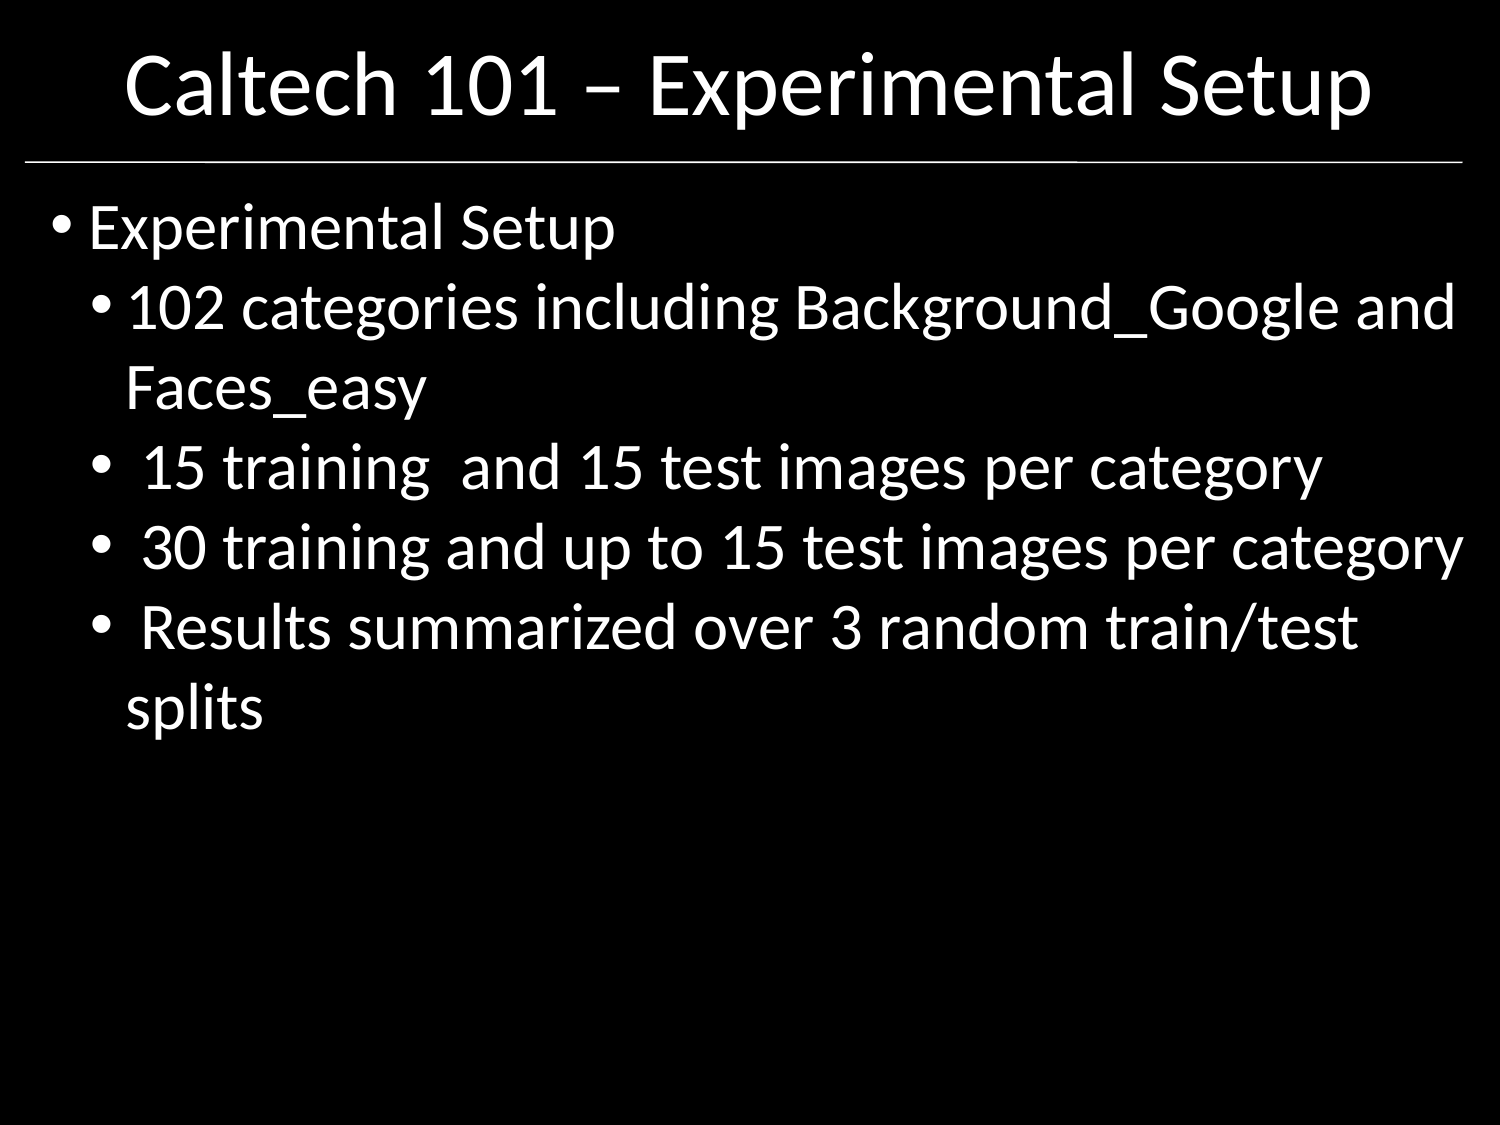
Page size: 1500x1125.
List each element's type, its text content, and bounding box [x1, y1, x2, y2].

title Caltech 101 – Experimental Setup [0, 14, 1500, 144]
text_box Experimental Setup 102 categories including Background_Google and Faces_easy 15 training and 15 test images per category 30 training and up to 15 test images per category Results summarized over 3 random train/test splits [35, 175, 1500, 1090]
